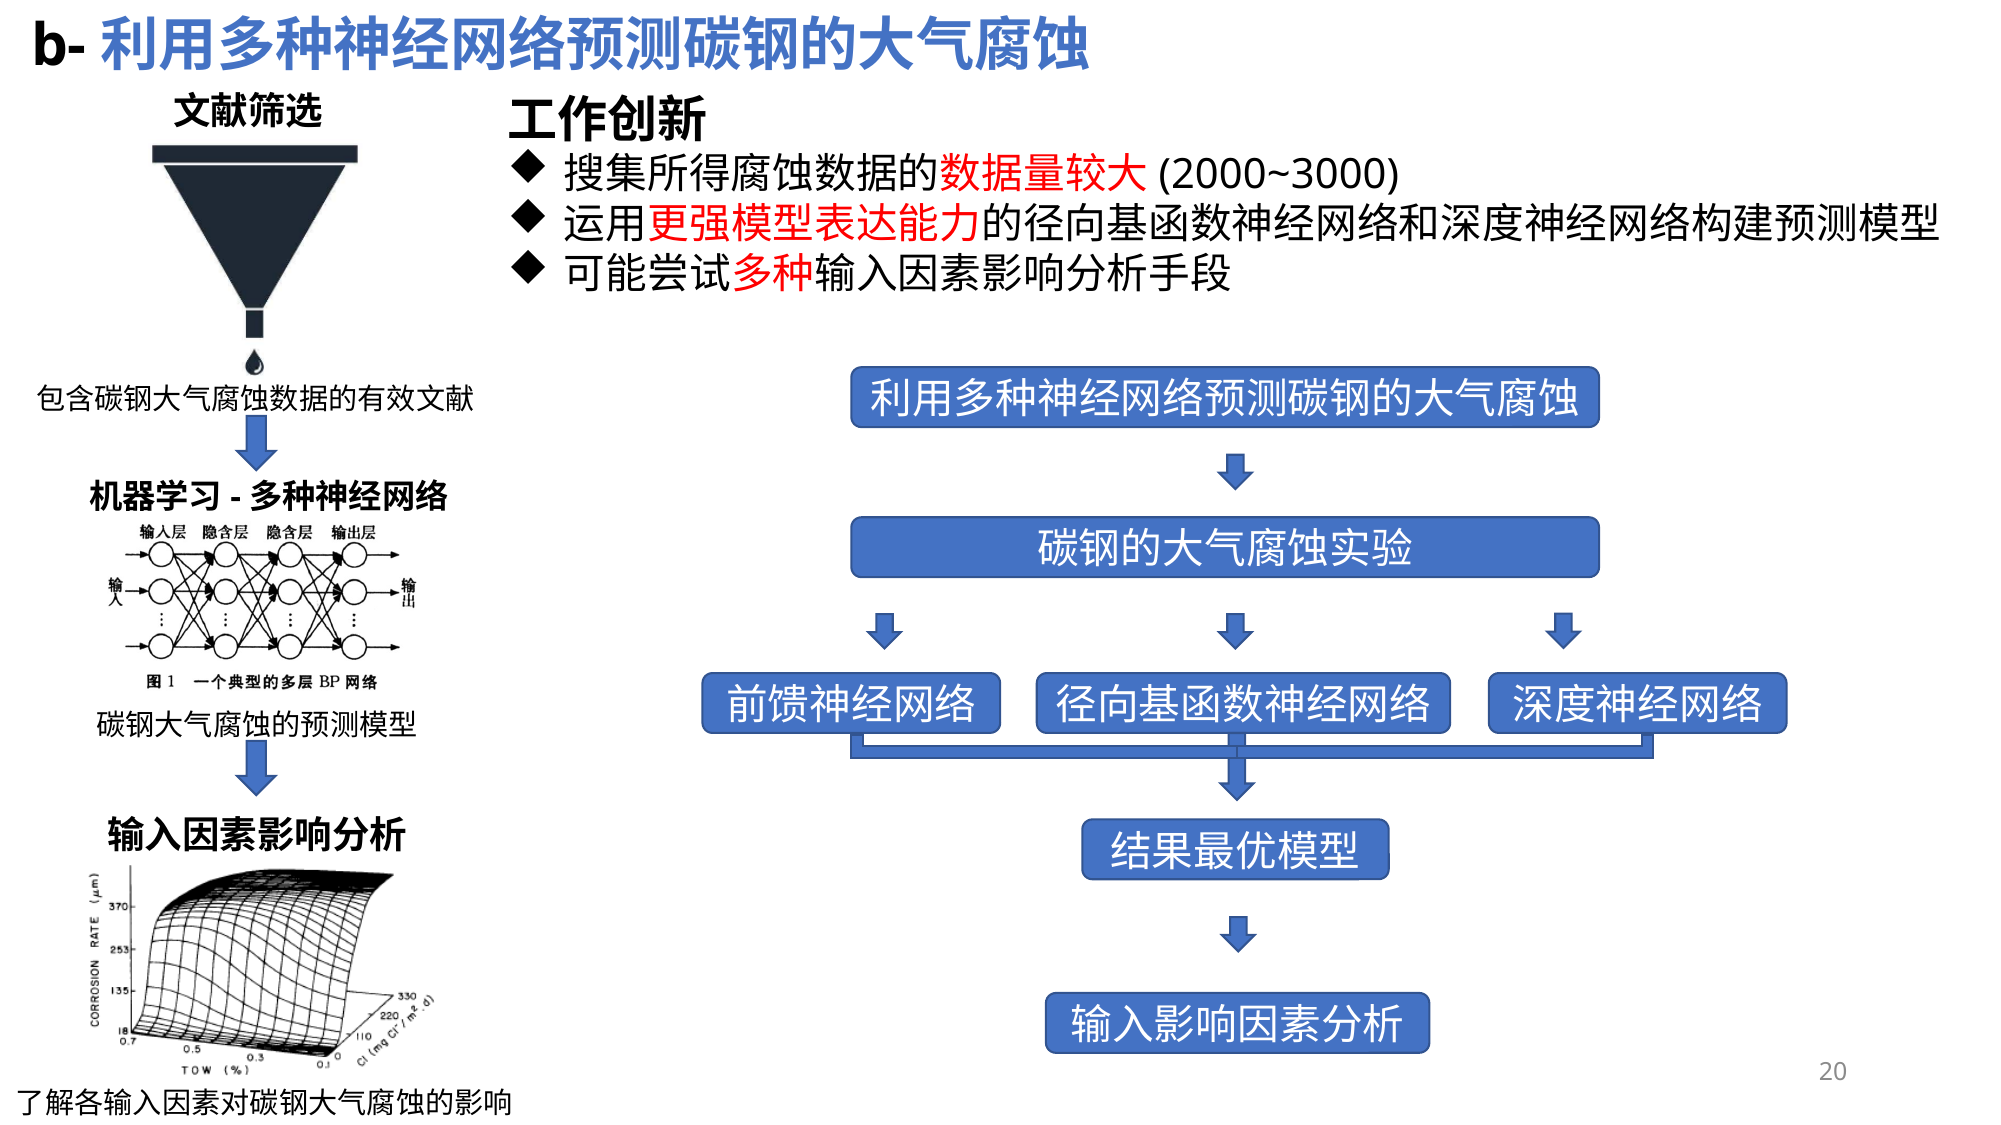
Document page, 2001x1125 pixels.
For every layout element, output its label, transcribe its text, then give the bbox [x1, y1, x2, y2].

text_box b-利用多种神经网络预测碳钢的大气腐蚀 [16, 0, 1106, 85]
text_box 了解各输入因素对碳钢大气腐蚀的影响 [1, 1077, 528, 1125]
text_box 包含碳钢大气腐蚀数据的有效文献 [21, 372, 490, 423]
slide_number 20 [1412, 1042, 1863, 1103]
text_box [702, 367, 1787, 1053]
text_box 文献筛选 [158, 79, 339, 139]
text_box [234, 423, 279, 472]
picture [86, 857, 435, 1076]
text_box 机器学习-多种神经网络 [52, 467, 486, 523]
text_box [234, 749, 279, 797]
text_box 工作创新 搜集所得腐蚀数据的数据量较大(2000~3000) 运用更强模型表达能力的径向基函数神经网络和深度神经网络构建预测模型 可能尝试多种输入因素影响分析手段 [492, 79, 2000, 305]
text_box 输入因素影响分析 [92, 803, 423, 857]
text_box 碳钢大气腐蚀的预测模型 [81, 698, 433, 749]
picture [148, 139, 363, 379]
picture [98, 517, 424, 698]
